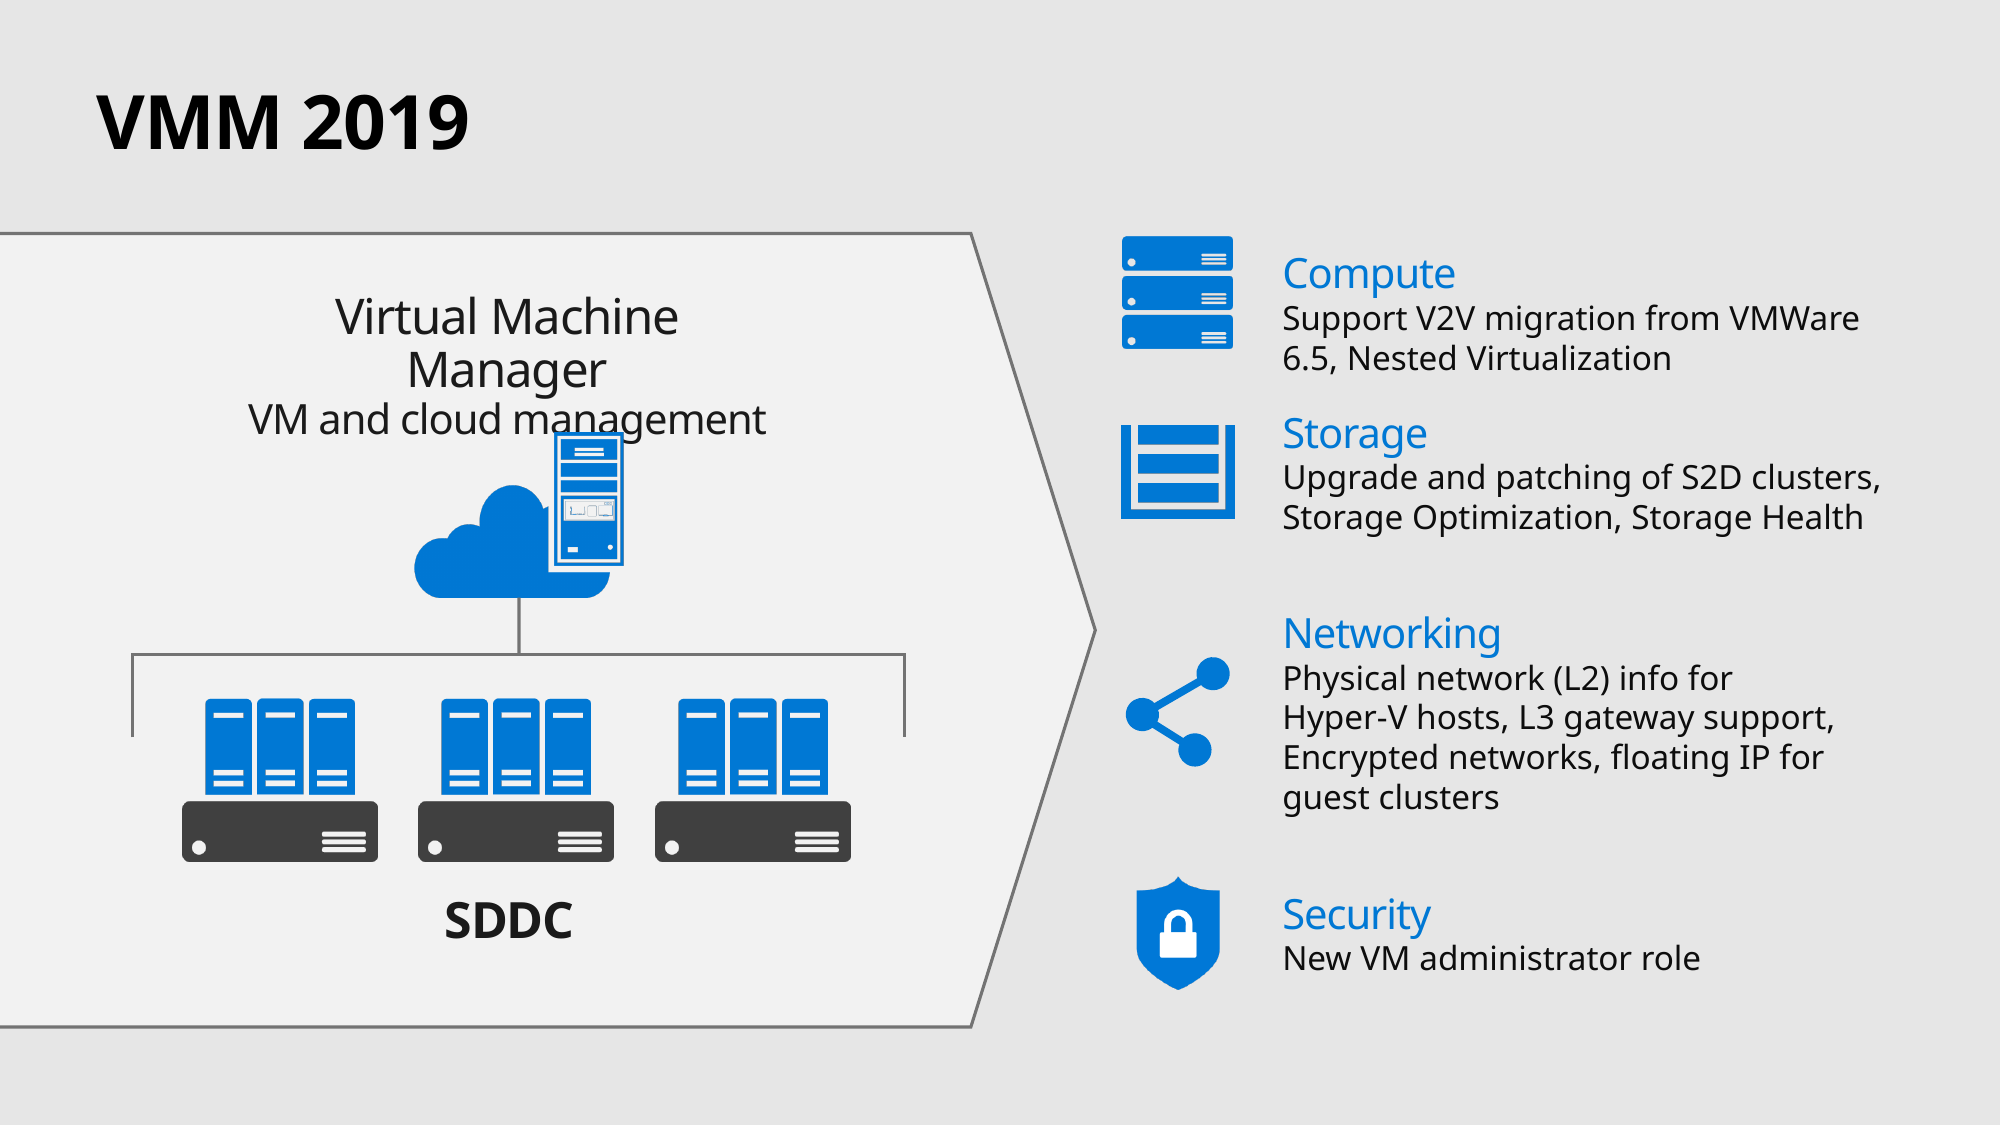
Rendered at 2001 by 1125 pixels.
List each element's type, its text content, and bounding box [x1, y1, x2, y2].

text_box Networking Physical network (L2) info for Hyper-V hosts, L3 gateway support, Encrypted networks, floating IP for guest clusters [1282, 606, 1904, 817]
text_box Virtual Machine Manager VM and cloud management [236, 292, 778, 444]
picture [181, 698, 378, 862]
picture [1135, 876, 1220, 990]
text_box [0, 233, 1096, 1027]
text_box [1125, 657, 1230, 767]
picture [418, 698, 614, 862]
title VMM 2019 [96, 75, 1904, 166]
picture [1122, 235, 1233, 349]
text_box Security New VM administrator role [1282, 887, 1904, 978]
text_box SDDC [341, 895, 678, 950]
text_box [132, 654, 905, 738]
text_box Storage Upgrade and patching of S2D clusters, Storage Optimization, Storage Health [1282, 406, 1904, 537]
picture [413, 432, 625, 598]
picture [655, 698, 851, 862]
picture [1121, 425, 1235, 520]
text_box Compute Support V2V migration from VMWare 6.5, Nested Virtualization [1282, 246, 1904, 377]
